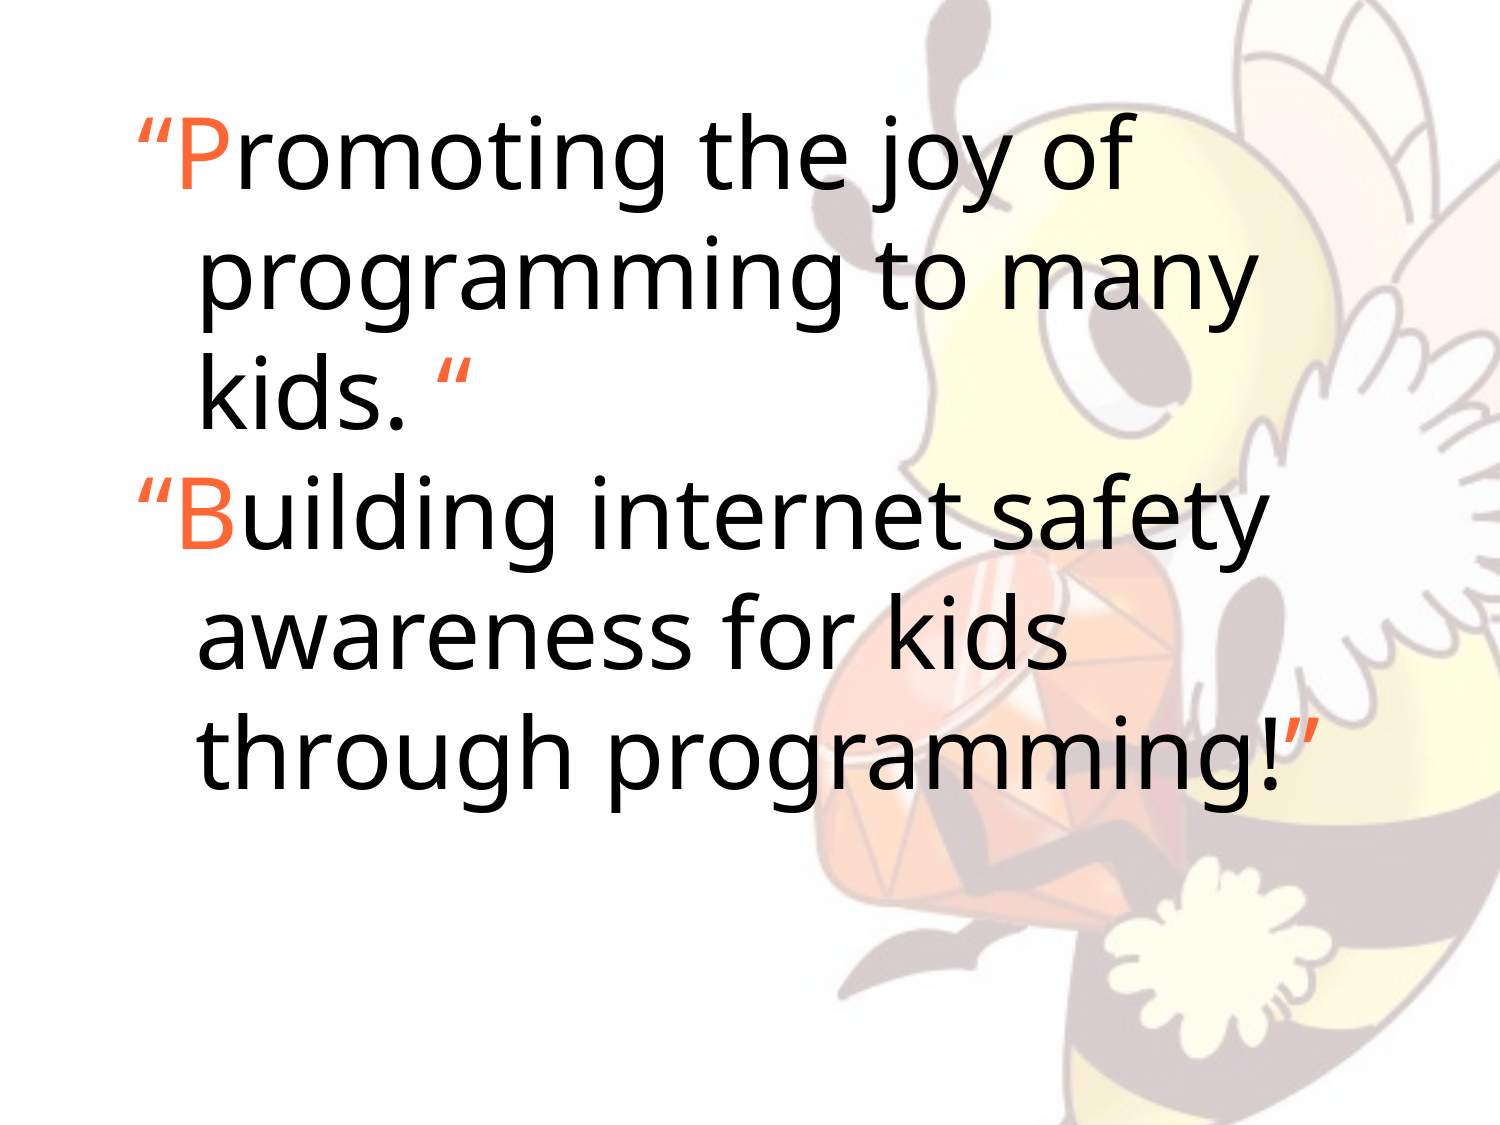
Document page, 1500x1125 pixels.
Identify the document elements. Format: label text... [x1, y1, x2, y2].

text_box “Promoting the joy of programming to many kids. “ “Building internet safety awareness for kids through programming!” [122, 82, 631, 817]
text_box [631, 0, 1500, 1125]
